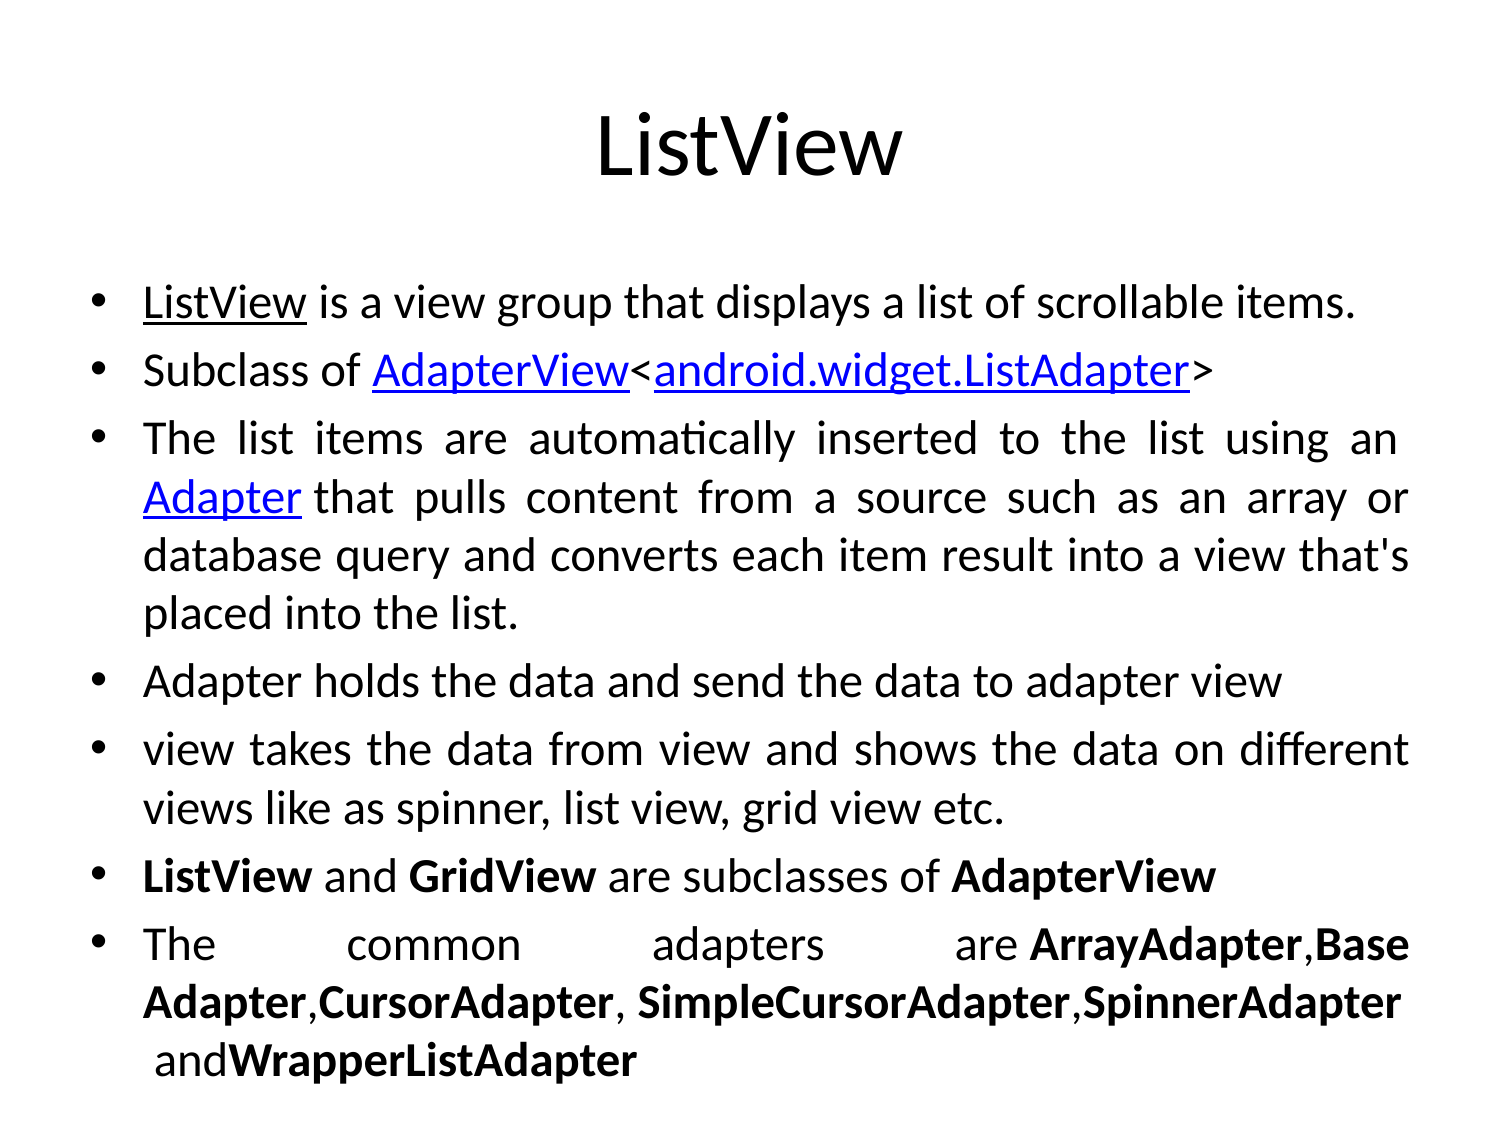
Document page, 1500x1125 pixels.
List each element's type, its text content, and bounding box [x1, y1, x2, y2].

title ListView [75, 45, 1425, 233]
list ListView is a view group that displays a list of scrollable items. Subclass of AdapterView<android.widget.ListAdapter> The list items are automatically inserted to the list using an Adapter that pulls content from a source such as an array or database query and converts each item result into a view that's placed into the list. Adapter holds the data and send the data to adapter view view takes the data from view and shows the data on different views like as spinner, list view, grid view etc. ListView and GridView are subclasses of AdapterView The common adapters are ArrayAdapter,Base Adapter,CursorAdapter, SimpleCursorAdapter,SpinnerAdapter andWrapperListAdapter [75, 262, 1425, 1113]
